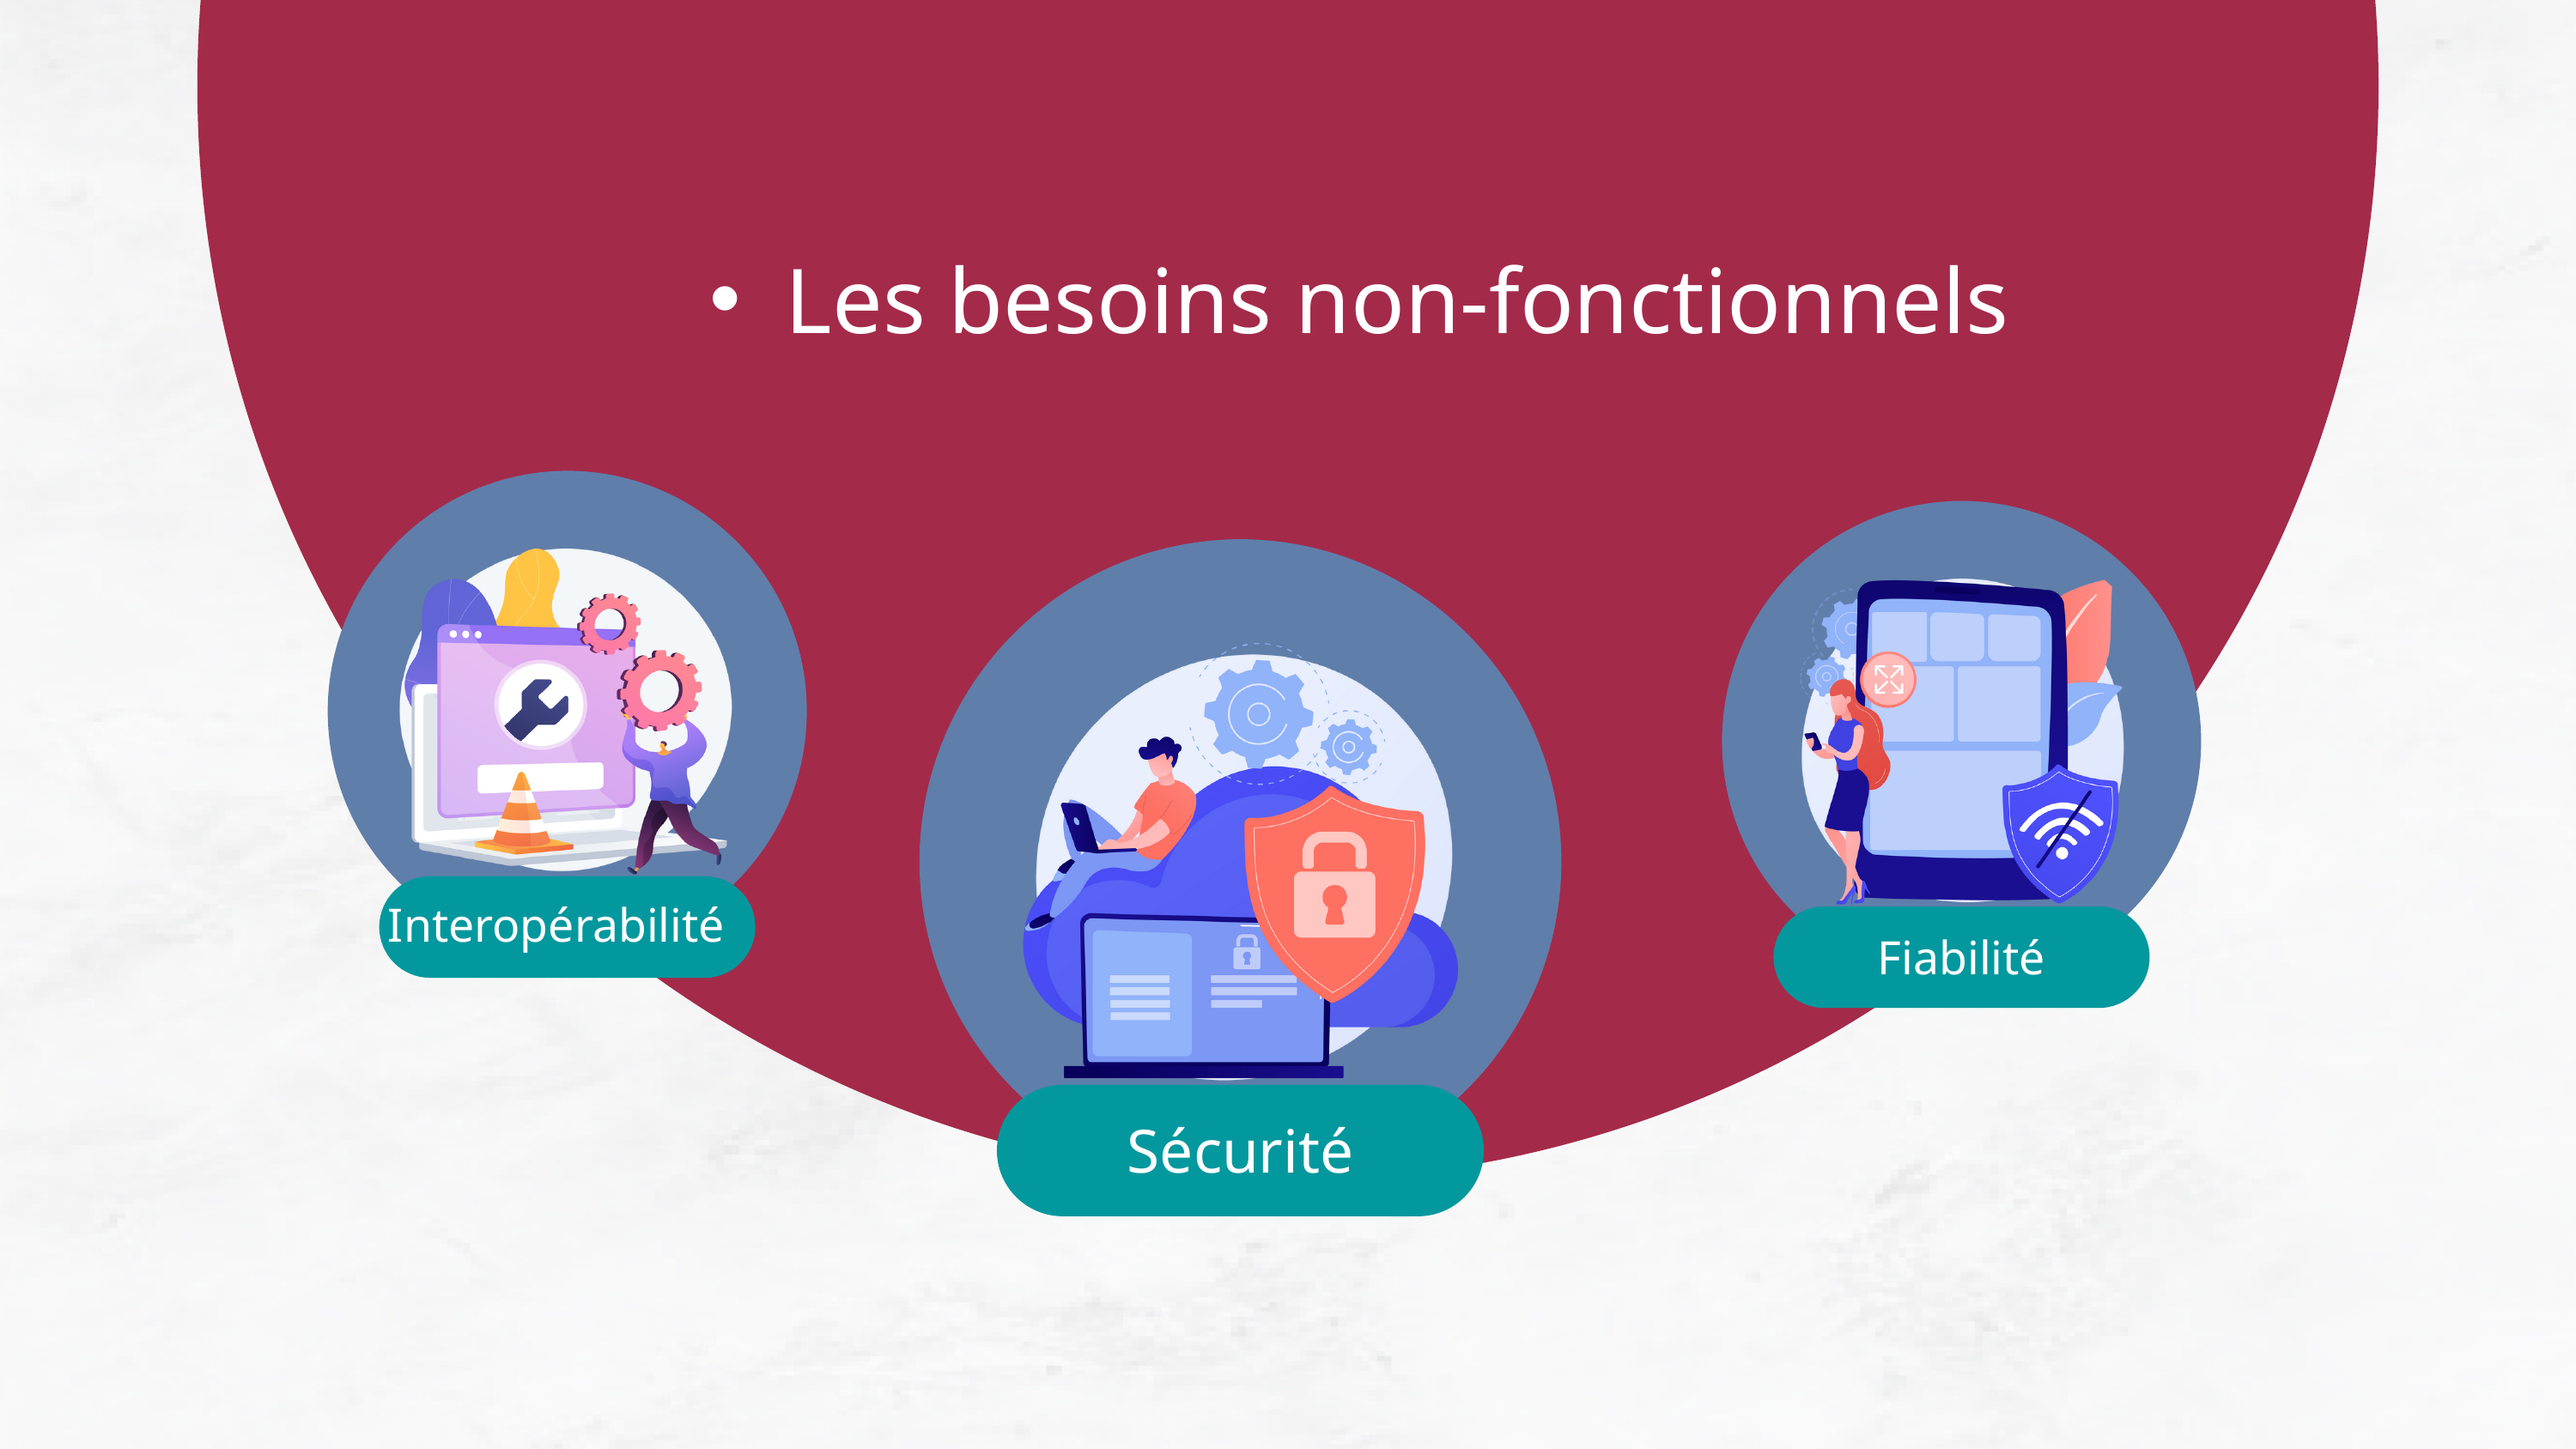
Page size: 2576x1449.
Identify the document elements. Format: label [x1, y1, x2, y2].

text_box [1721, 500, 2202, 1009]
text_box [191, 0, 2384, 1182]
text_box [917, 538, 1564, 1217]
text_box [326, 470, 809, 979]
picture [0, 0, 2576, 1449]
